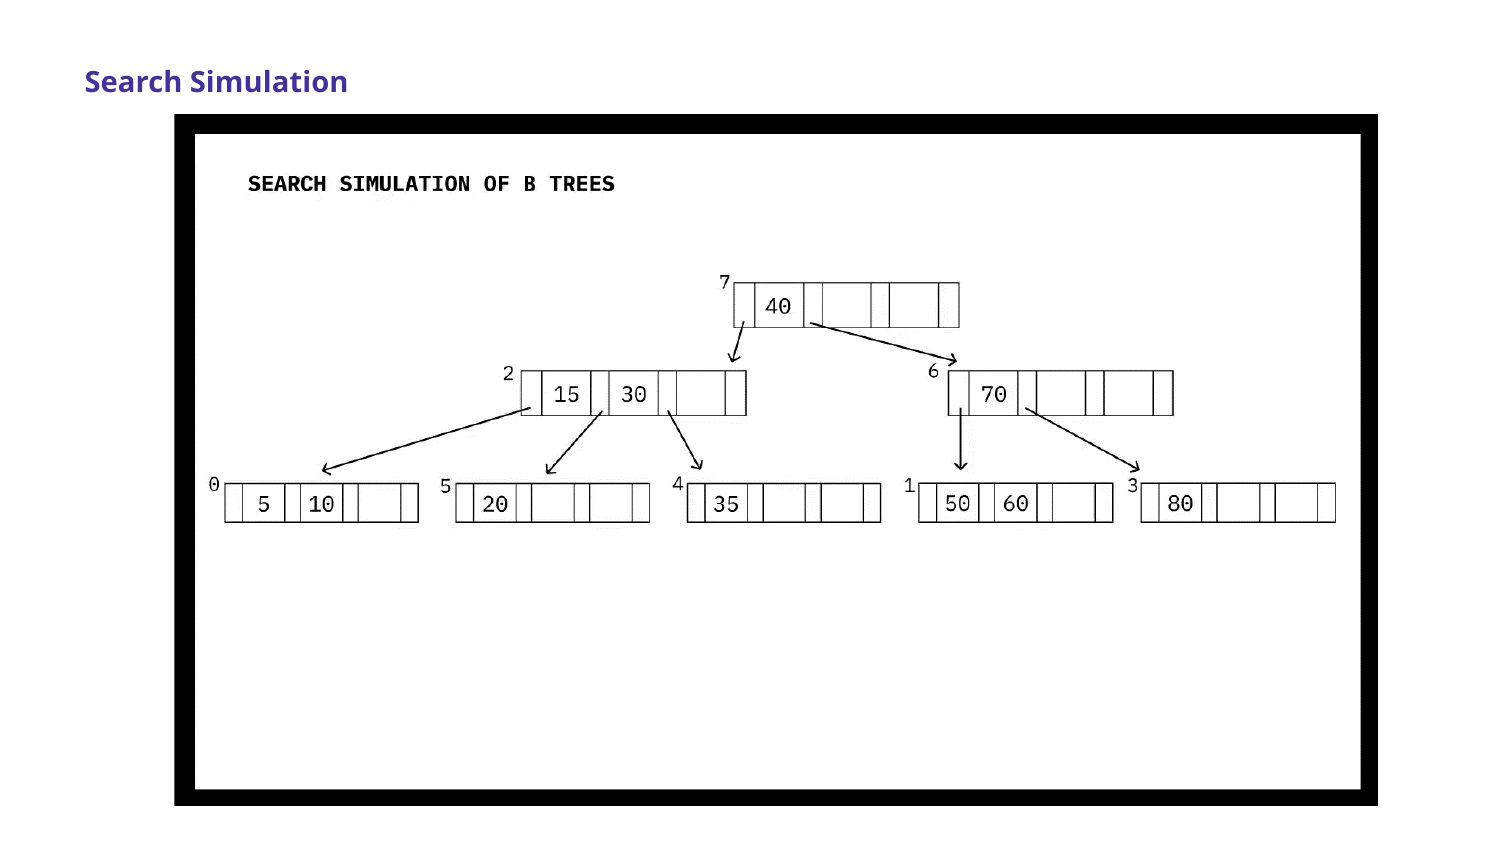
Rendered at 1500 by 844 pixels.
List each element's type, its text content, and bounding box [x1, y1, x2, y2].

text_box Search Simulation [69, 48, 561, 114]
picture [174, 114, 1379, 806]
